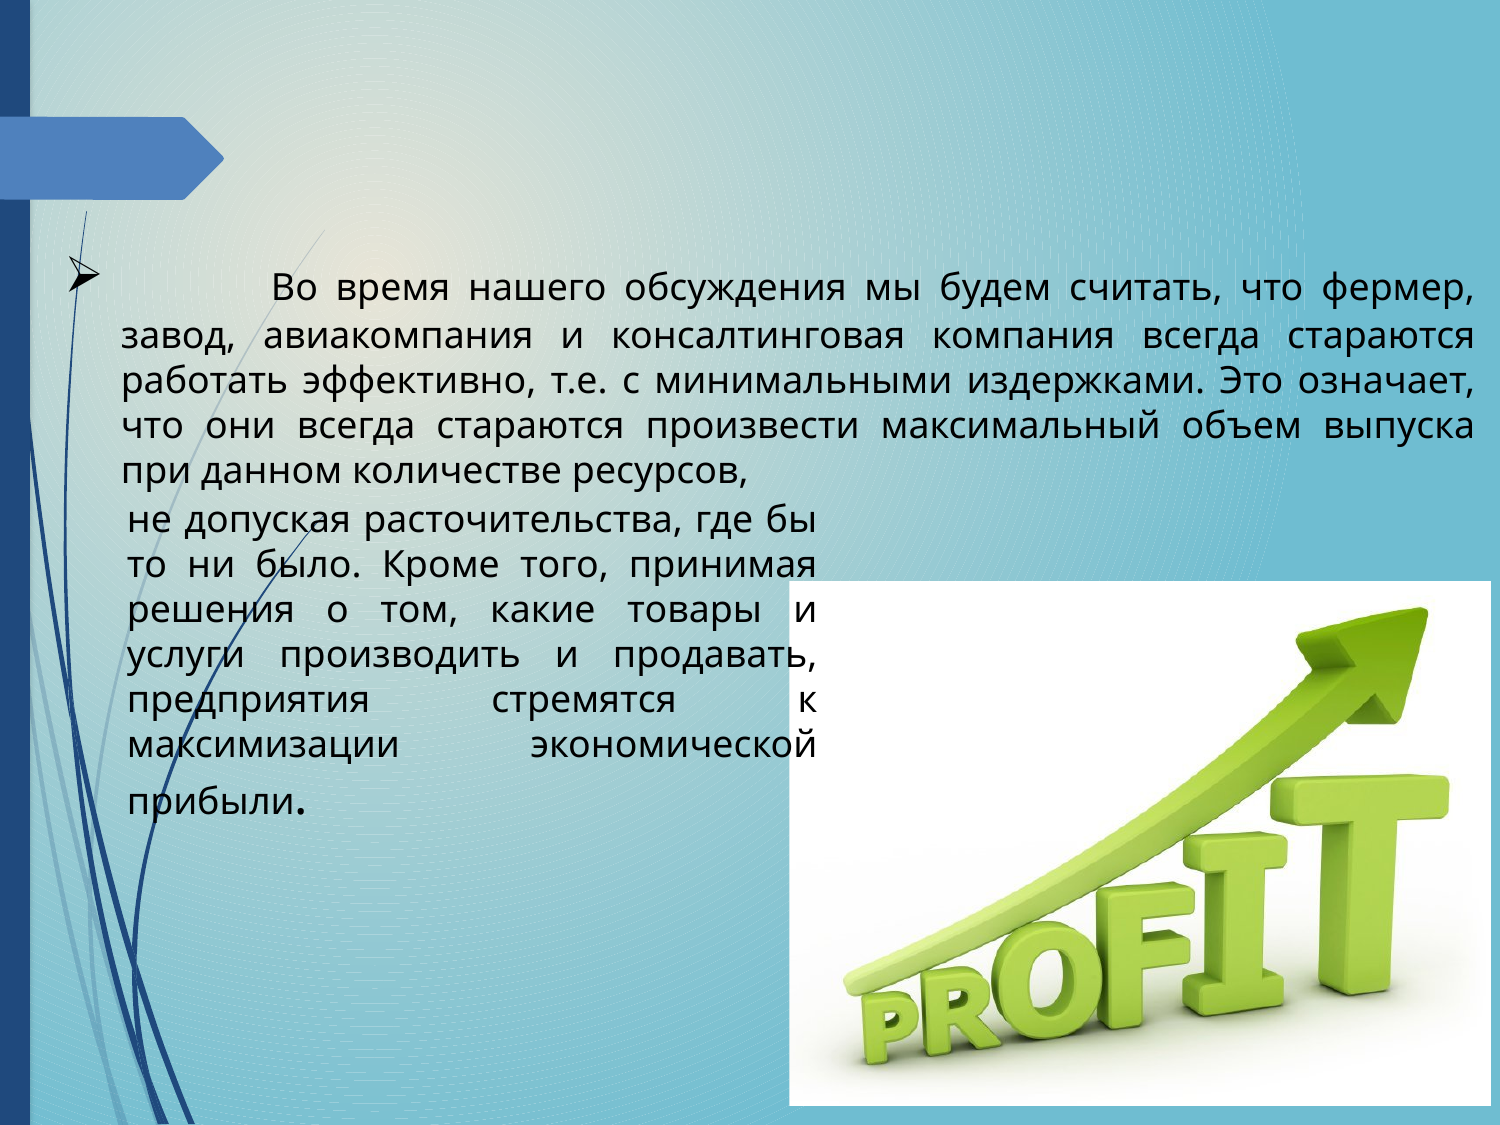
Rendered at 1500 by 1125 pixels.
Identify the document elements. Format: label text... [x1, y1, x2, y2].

text_box не допуская расточительства, где бы то ни было. Кроме того, принимая решения о том, какие товары и услуги производить и продавать, предприятия стремятся к максимизации экономической прибыли. [112, 487, 833, 833]
text_box Во время нашего обсуждения мы будем считать, что фермер, завод, авиакомпания и консалтинговая компания всегда стараются работать эффективно, т.е. с минимальными издержками. Это означает, что они всегда стараются произвести максимальный объем выпуска при данном количестве ресурсов, [49, 243, 1491, 499]
picture [789, 579, 1491, 1107]
text_box [17, 7, 1471, 82]
